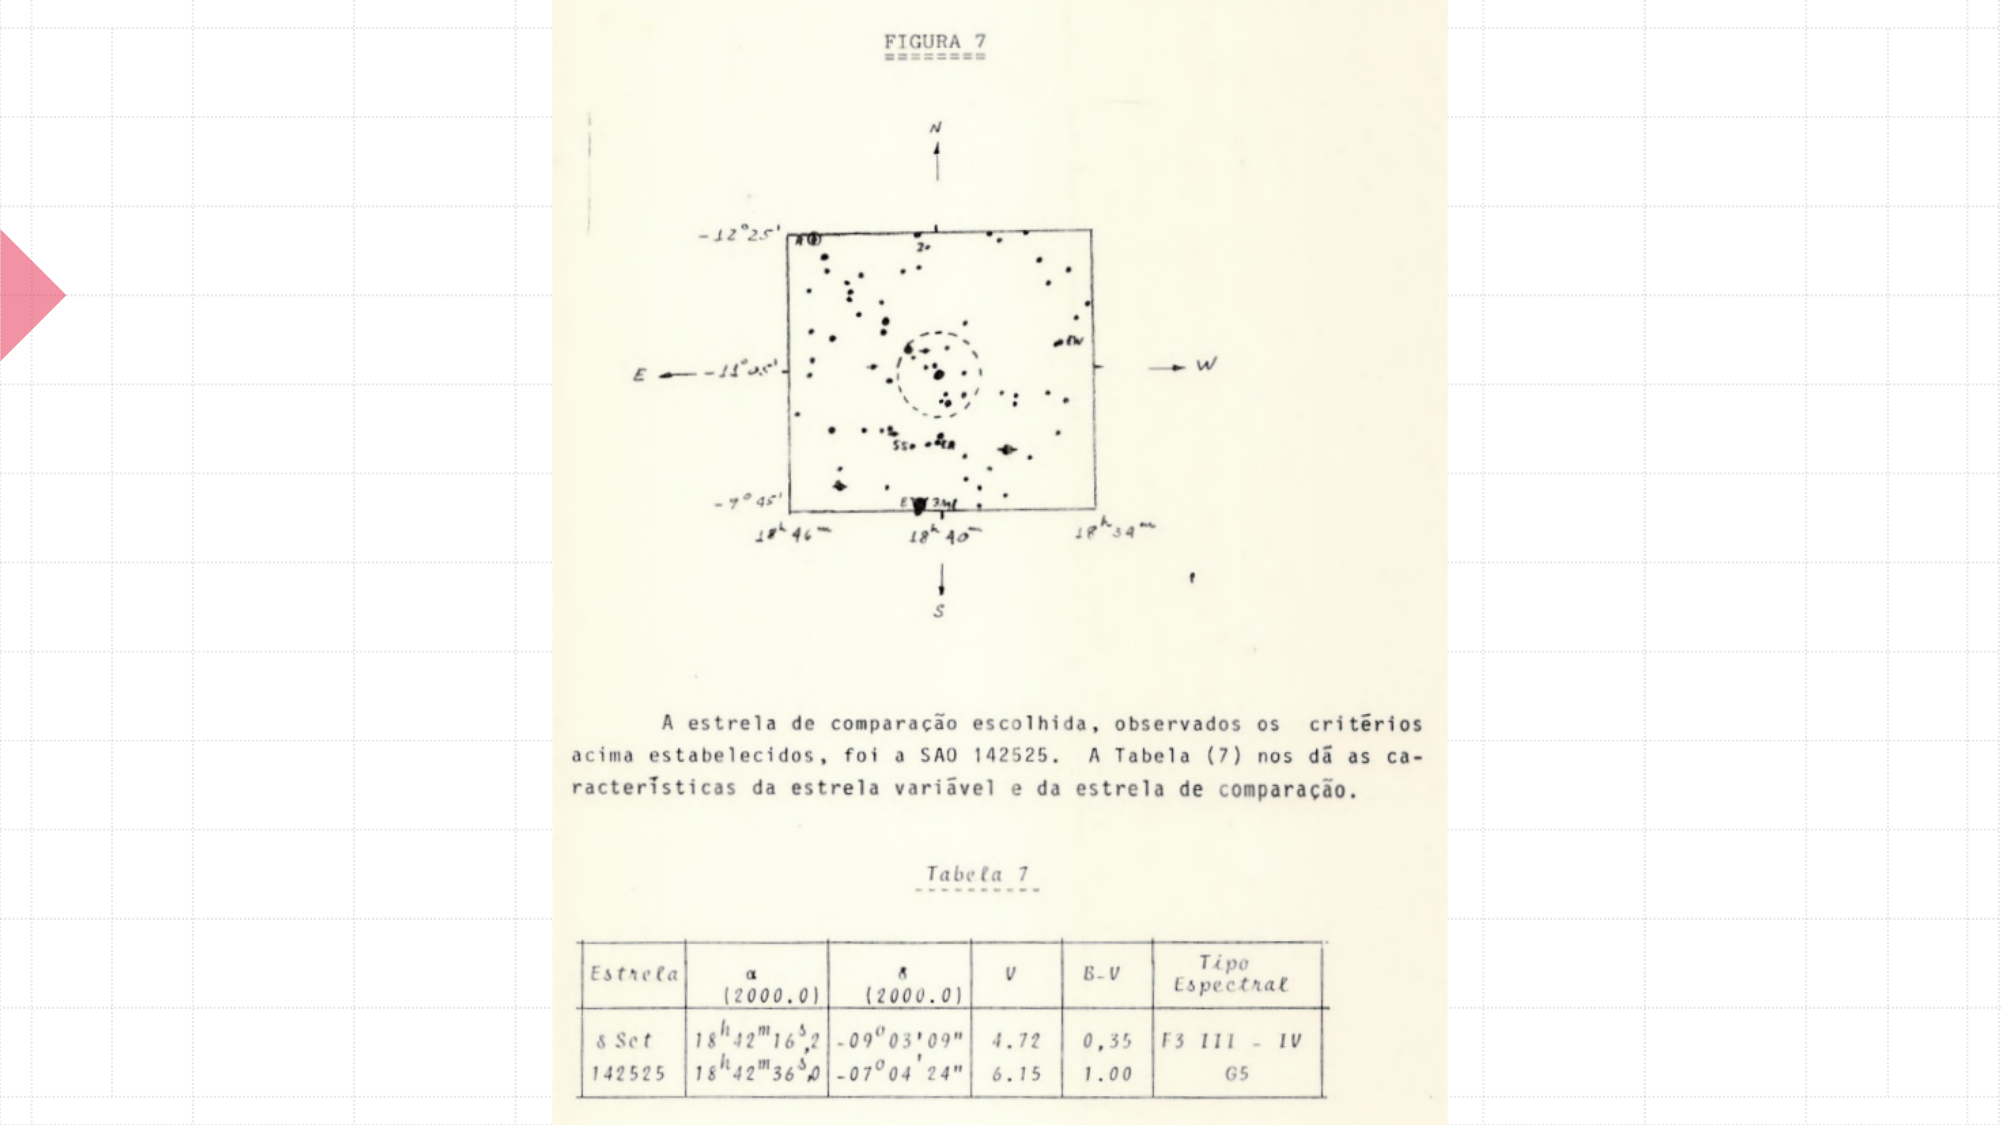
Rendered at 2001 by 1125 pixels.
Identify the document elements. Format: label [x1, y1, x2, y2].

picture [552, 0, 1448, 1125]
